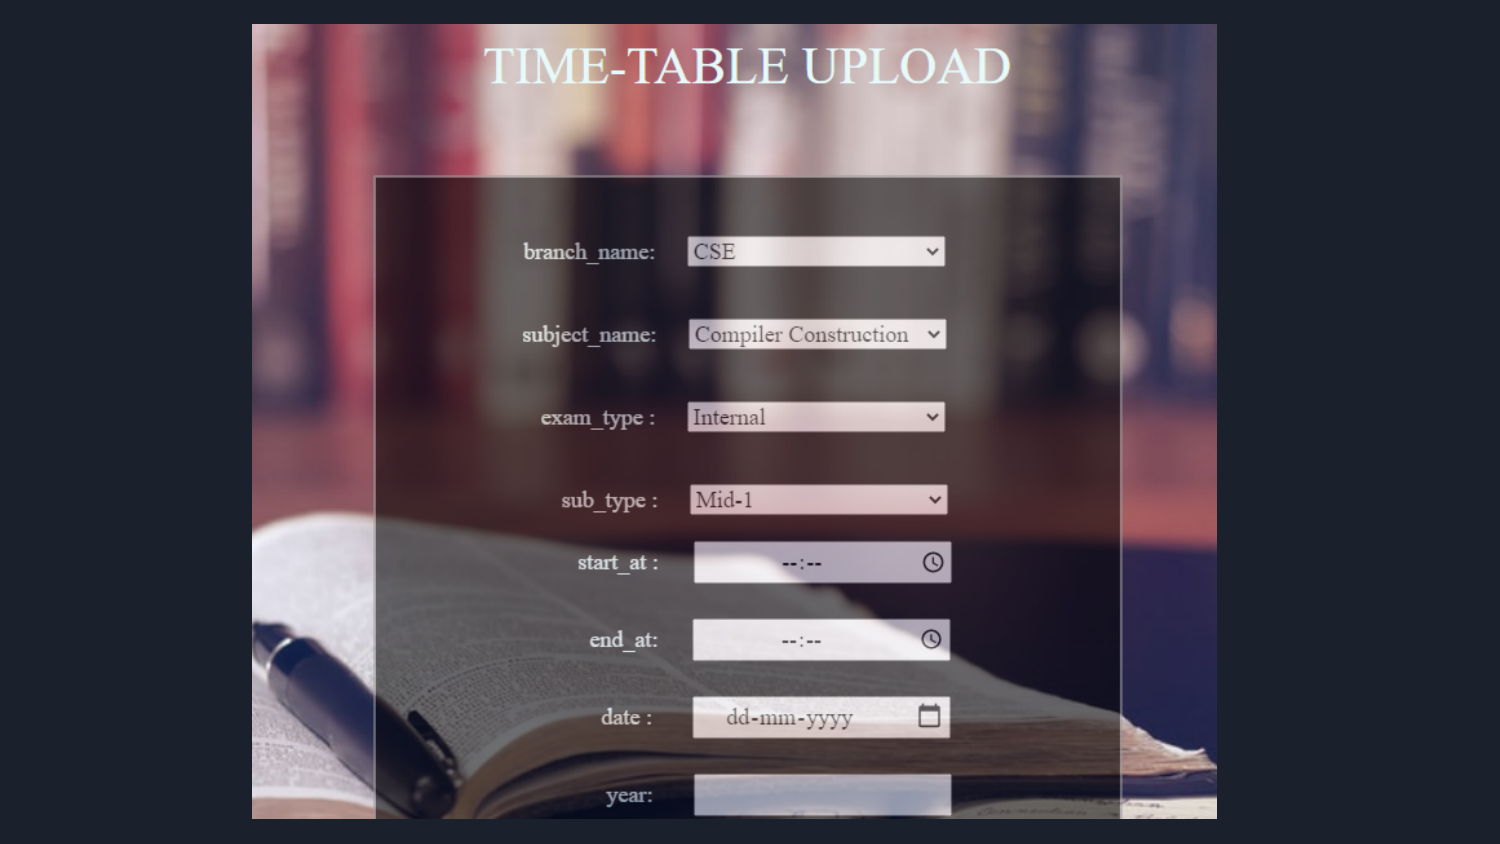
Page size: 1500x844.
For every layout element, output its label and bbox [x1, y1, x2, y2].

picture [252, 24, 1217, 819]
